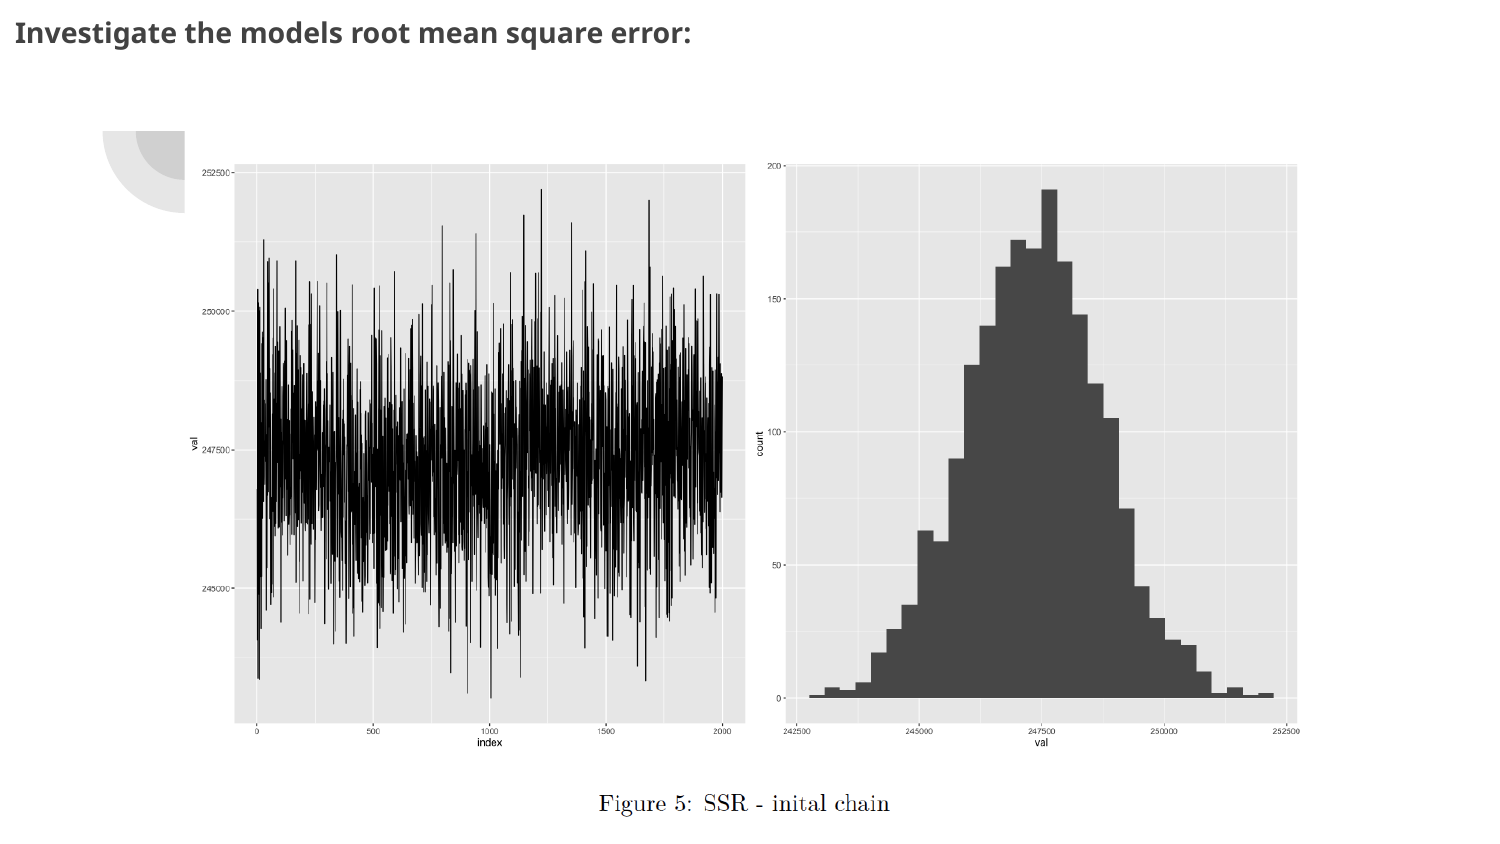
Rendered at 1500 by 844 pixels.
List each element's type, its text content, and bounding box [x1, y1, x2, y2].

title Investigate the models root mean square error: [0, 0, 1287, 99]
picture [185, 133, 1315, 818]
